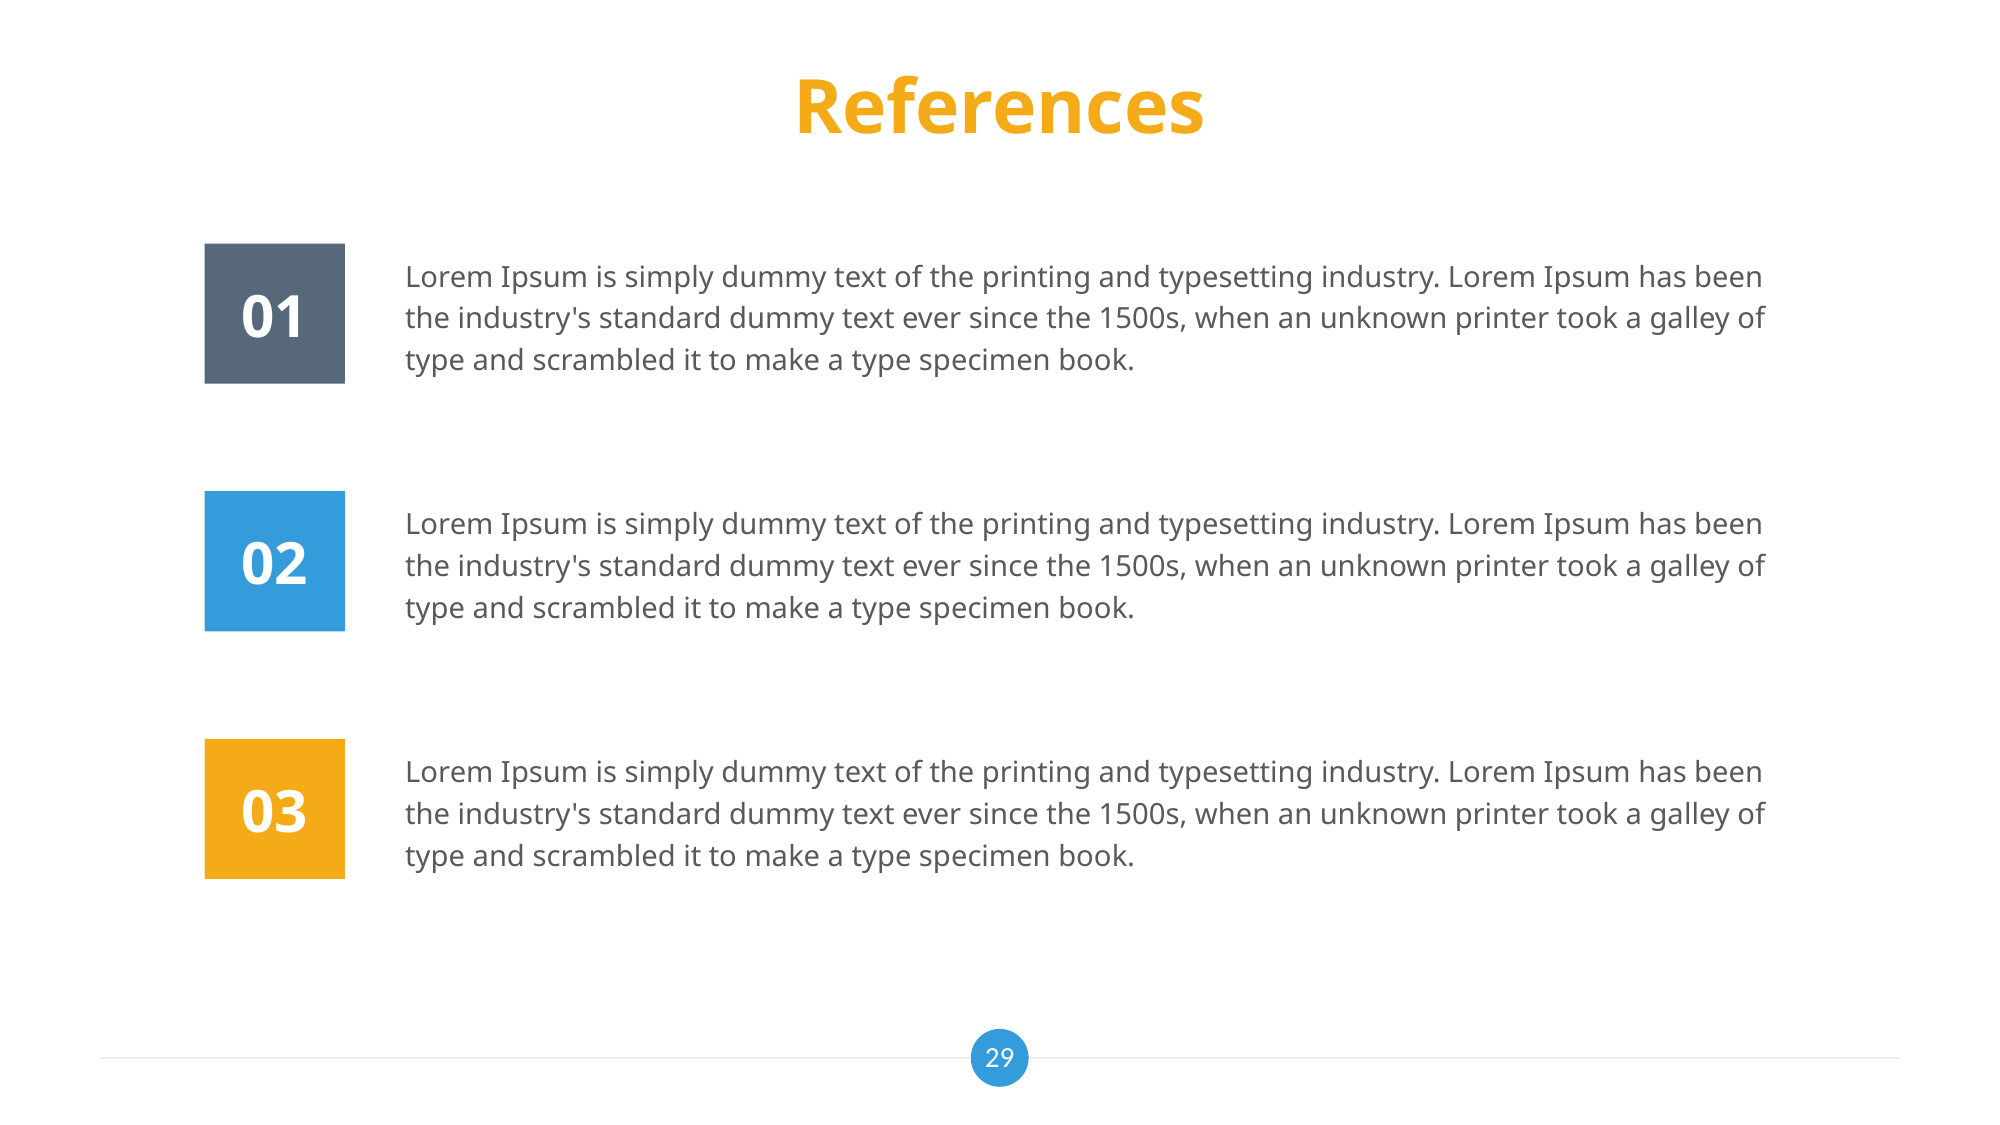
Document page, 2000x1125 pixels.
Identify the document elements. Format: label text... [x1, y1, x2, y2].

text_box Lorem Ipsum is simply dummy text of the printing and typesetting industry. Lorem Ipsum has been the industry's standard dummy text ever since the 1500s, when an unknown printer took a galley of type and scrambled it to make a type specimen book. [390, 738, 1795, 880]
text_box 03 [203, 737, 347, 881]
text_box Lorem Ipsum is simply dummy text of the printing and typesetting industry. Lorem Ipsum has been the industry's standard dummy text ever since the 1500s, when an unknown printer took a galley of type and scrambled it to make a type specimen book. [390, 243, 1795, 384]
title References [99, 45, 1900, 162]
text_box 02 [203, 489, 347, 633]
text_box 01 [203, 241, 347, 386]
slide_number 29 [957, 1024, 1043, 1088]
text_box Lorem Ipsum is simply dummy text of the printing and typesetting industry. Lorem Ipsum has been the industry's standard dummy text ever since the 1500s, when an unknown printer took a galley of type and scrambled it to make a type specimen book. [390, 491, 1795, 632]
